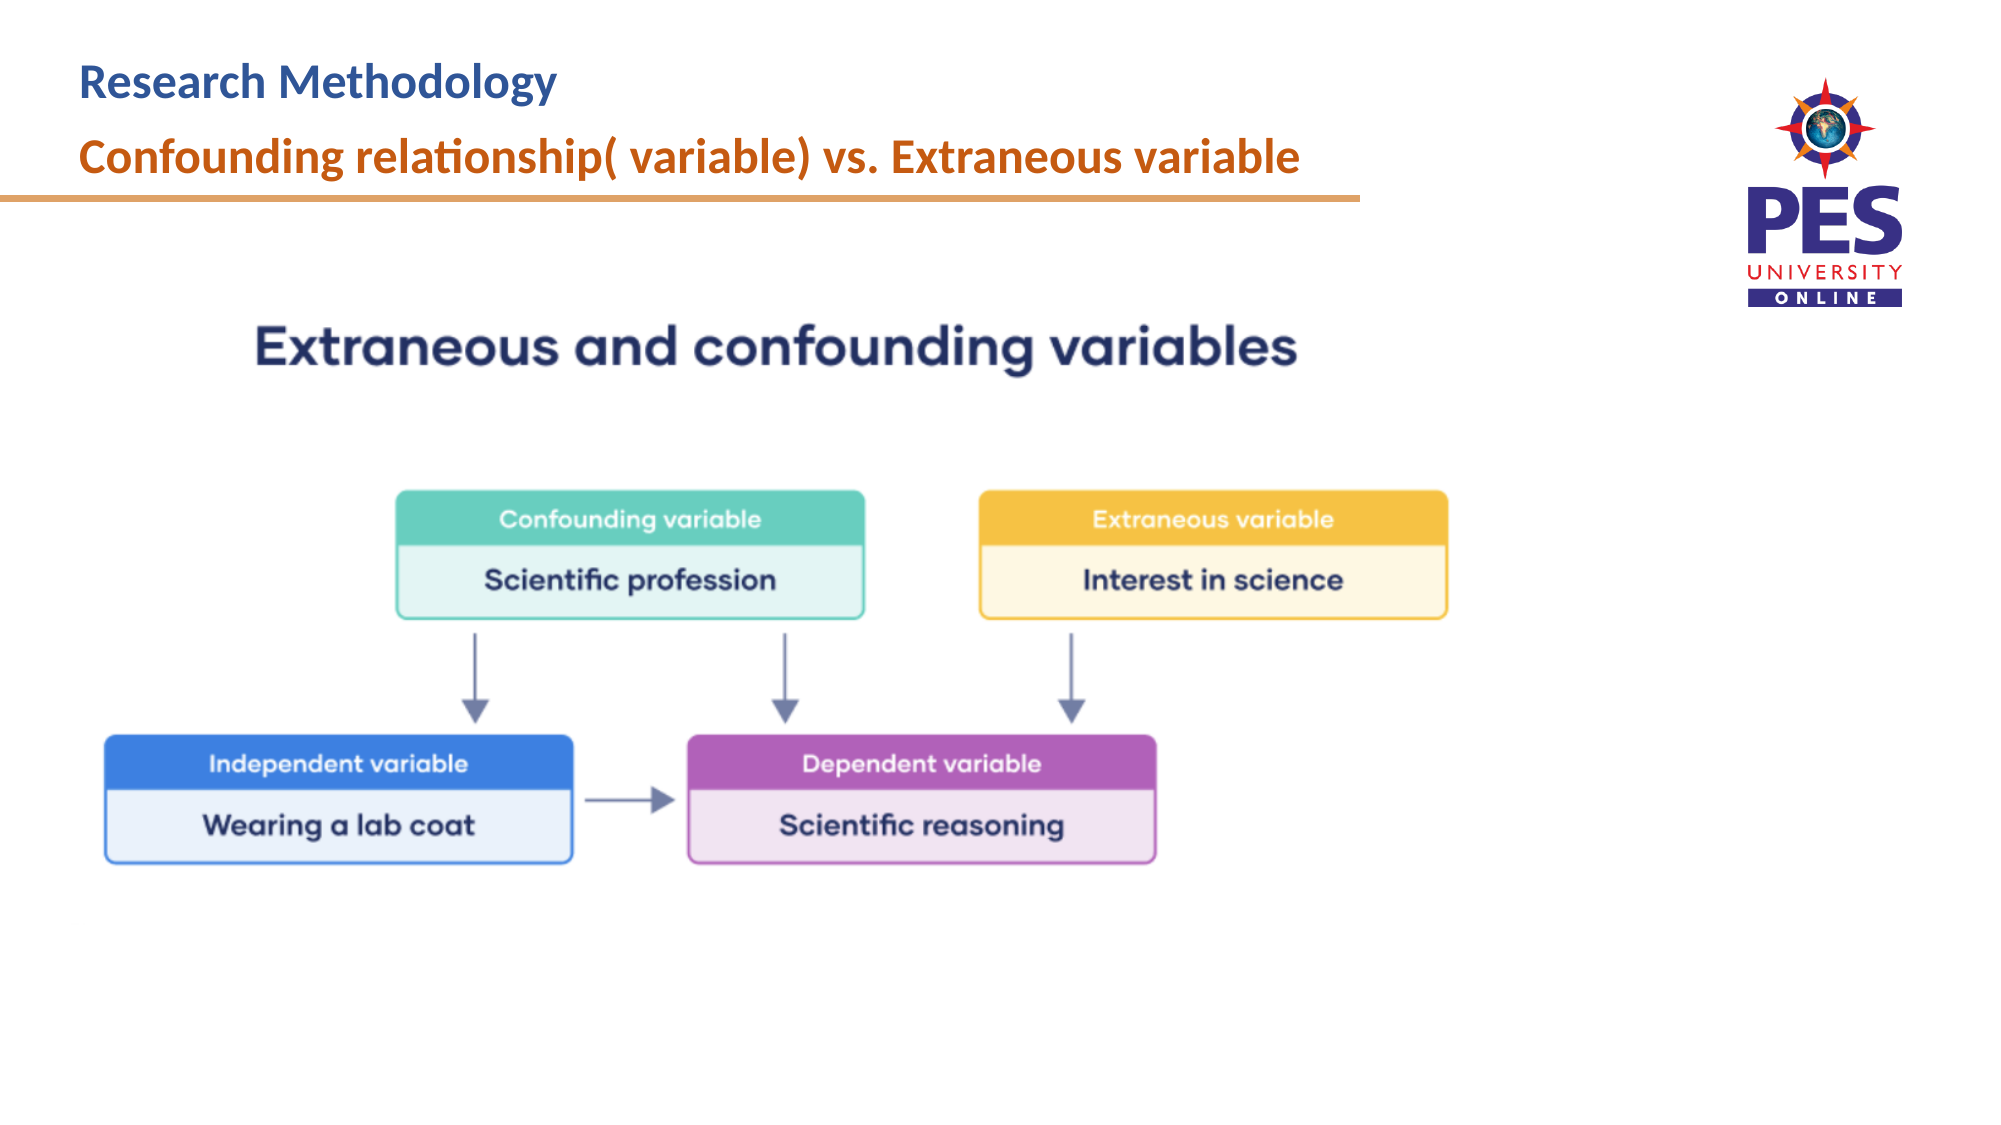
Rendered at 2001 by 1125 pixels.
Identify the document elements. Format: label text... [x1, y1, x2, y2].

picture [1748, 76, 1902, 307]
picture [71, 266, 1555, 925]
text_box Confounding relationship( variable) vs. Extraneous variable [64, 116, 1377, 191]
text_box Research Methodology [64, 41, 1295, 117]
